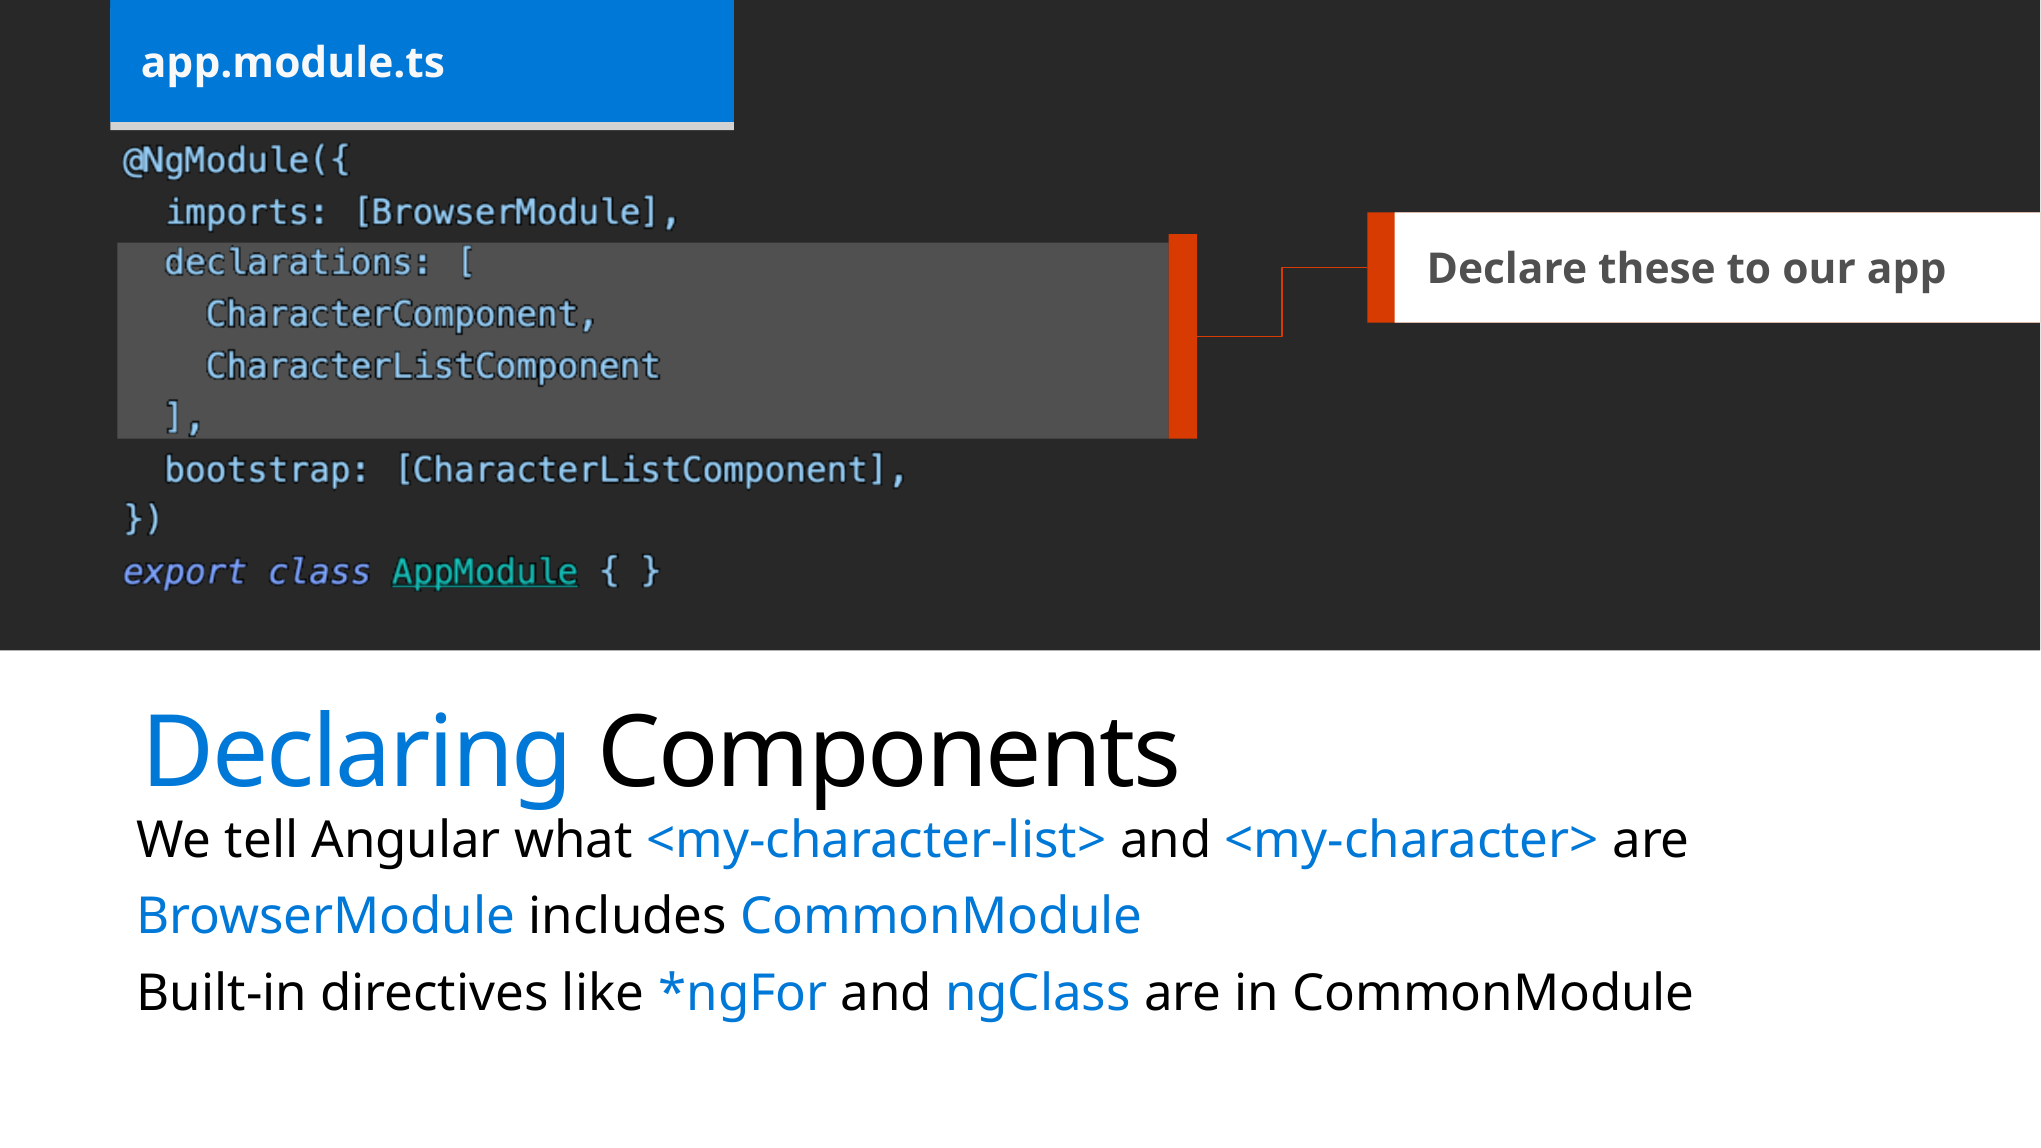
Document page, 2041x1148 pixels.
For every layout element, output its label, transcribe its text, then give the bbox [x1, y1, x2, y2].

text_box Declare these to our app [1396, 212, 2025, 322]
text_box [1394, 212, 2041, 323]
text_box [110, 122, 734, 131]
text_box app.module.ts [110, 0, 734, 122]
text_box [1196, 267, 1368, 337]
list We tell Angular what <my-character-list> and <my-character> are BrowserModule includes CommonModule Built-in directives like *ngFor and ngClass are in CommonModule [112, 798, 1967, 1148]
text_box [1367, 212, 1394, 323]
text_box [931, 233, 1198, 439]
title Declaring Components [117, 684, 1921, 759]
picture [110, 138, 931, 598]
